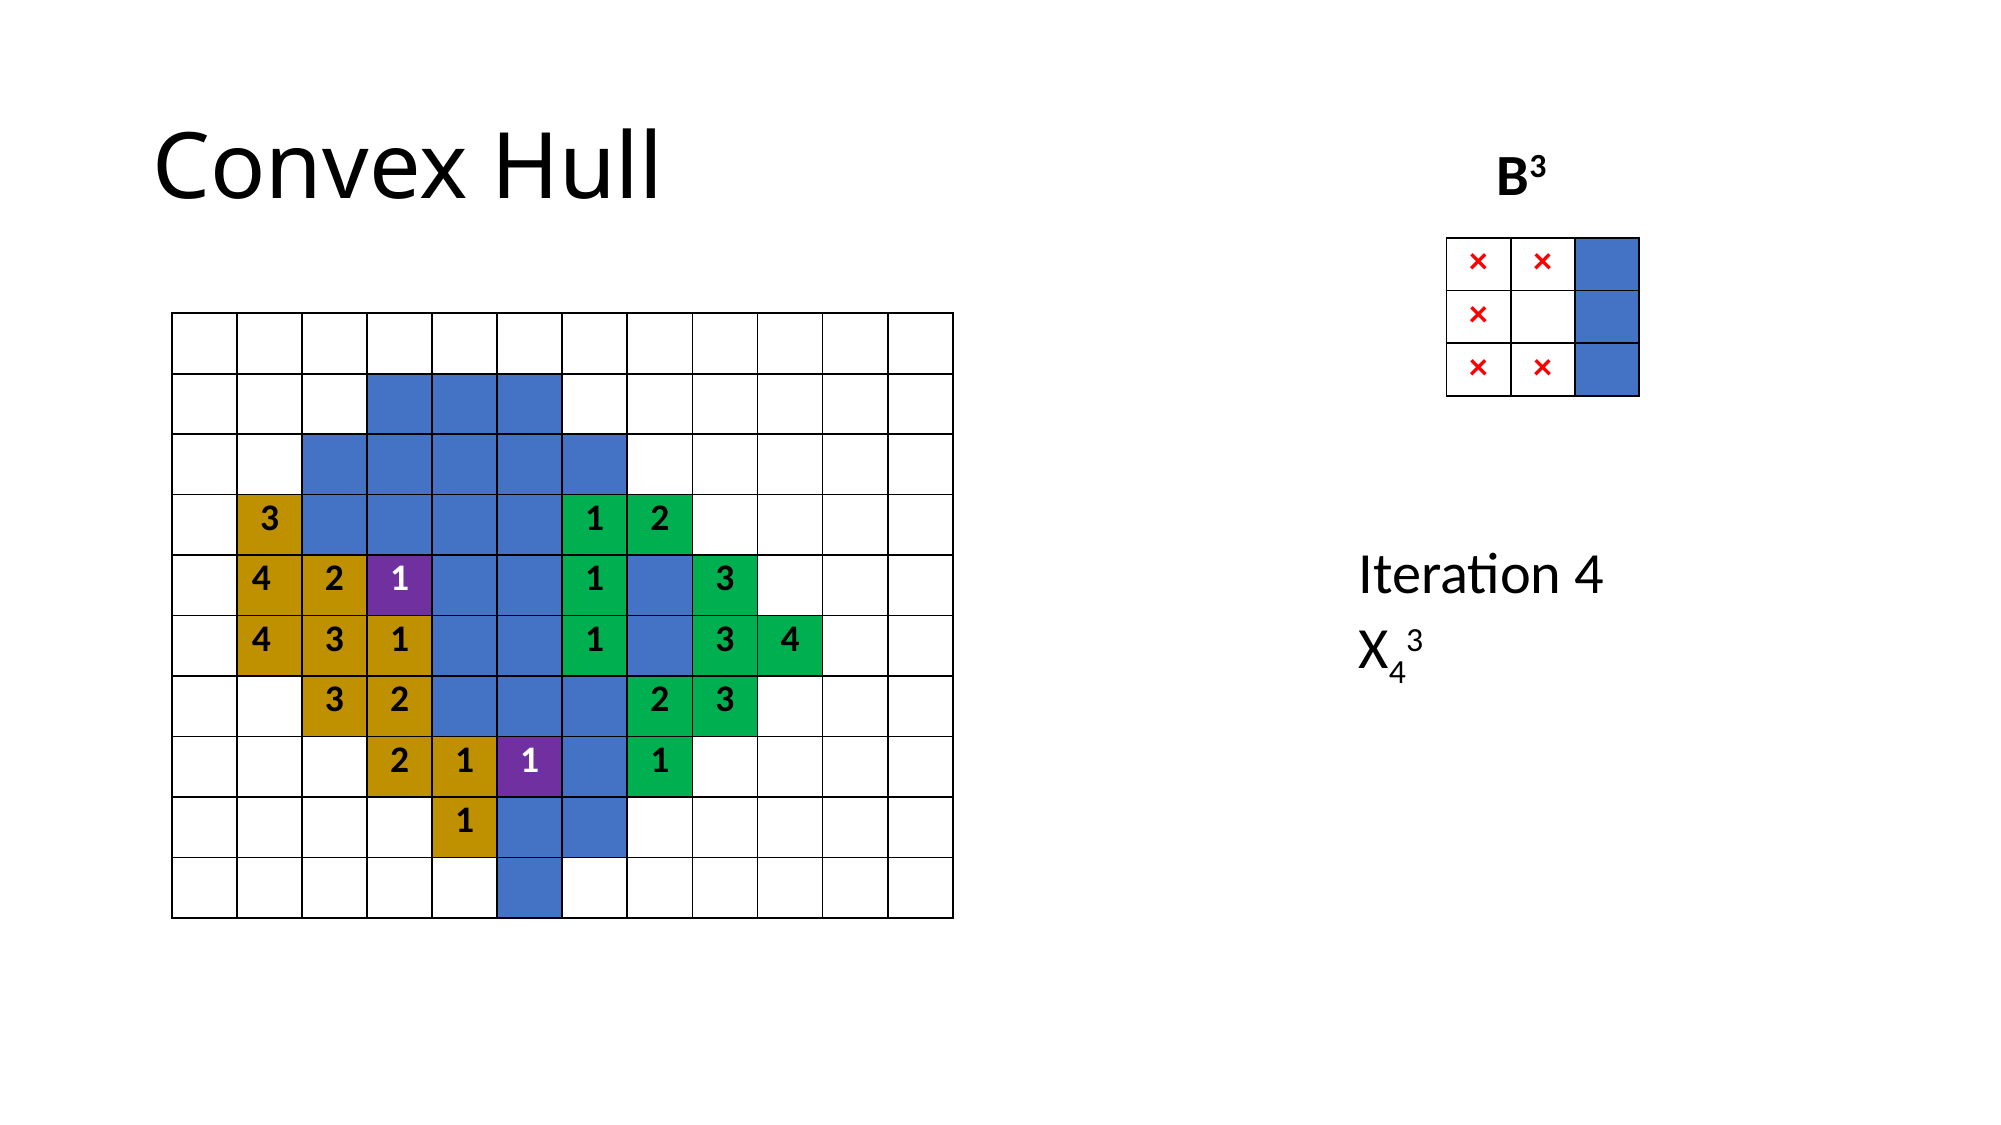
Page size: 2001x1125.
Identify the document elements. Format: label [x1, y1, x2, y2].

table_cell [433, 858, 496, 917]
table_header [238, 314, 301, 373]
table_cell [173, 858, 236, 917]
table_cell [628, 858, 692, 917]
table_cell [563, 616, 626, 675]
table_cell [628, 556, 692, 615]
table_cell [889, 556, 952, 615]
table_cell [693, 495, 757, 554]
text_box [1445, 96, 1597, 248]
table_cell [433, 375, 496, 433]
table_cell [303, 858, 366, 917]
table_header [823, 314, 887, 373]
table_cell [823, 375, 887, 433]
table_cell [758, 737, 822, 796]
table_cell [693, 616, 757, 675]
table_cell [758, 435, 822, 494]
table_cell [368, 858, 431, 917]
table_cell [628, 616, 692, 675]
table_cell [823, 798, 887, 857]
table_cell [823, 737, 887, 796]
table_cell [563, 798, 626, 857]
table_cell [173, 556, 236, 615]
table_cell [368, 375, 431, 433]
table_cell [1512, 291, 1574, 342]
table_cell [758, 375, 822, 433]
table_cell [1576, 344, 1638, 395]
table_cell [433, 435, 496, 494]
table_cell [173, 677, 236, 736]
table_cell [173, 435, 236, 494]
table_cell [889, 858, 952, 917]
table_cell [433, 495, 496, 554]
table_cell [693, 435, 757, 494]
table_cell [758, 495, 822, 554]
table_header [173, 314, 236, 373]
table_cell [238, 737, 301, 796]
table_cell [889, 677, 952, 736]
table_cell [238, 435, 301, 494]
table_cell [1447, 344, 1510, 395]
table_cell [823, 435, 887, 494]
table_cell [1512, 344, 1574, 395]
table_cell [498, 375, 561, 433]
table_cell [173, 737, 236, 796]
table_cell [563, 737, 626, 796]
table_cell [758, 616, 822, 675]
table_cell [758, 677, 822, 736]
table_cell [563, 495, 626, 554]
table_cell [889, 375, 952, 433]
table_cell [498, 677, 561, 736]
table_cell [368, 556, 431, 615]
table_cell [823, 616, 887, 675]
table_header [758, 314, 822, 373]
table_header [368, 314, 431, 373]
table_cell [563, 556, 626, 615]
table_header [563, 314, 626, 373]
table_header [693, 314, 757, 373]
table_cell [238, 858, 301, 917]
table_cell [238, 375, 301, 433]
table_cell [889, 495, 952, 554]
table_cell [889, 435, 952, 494]
table_cell [498, 798, 561, 857]
table_cell [563, 375, 626, 433]
table_cell [368, 435, 431, 494]
table_header [628, 314, 692, 373]
table_cell [303, 556, 366, 615]
table_cell [563, 435, 626, 494]
table_header [889, 314, 952, 373]
table_cell [498, 556, 561, 615]
table_cell [238, 798, 301, 857]
table_cell [238, 556, 301, 615]
table_cell [628, 677, 692, 736]
table_cell [173, 798, 236, 857]
table_header [498, 314, 561, 373]
table_cell [433, 556, 496, 615]
table_cell [628, 375, 692, 433]
table_cell [823, 677, 887, 736]
table_cell [889, 798, 952, 857]
table_cell [433, 677, 496, 736]
table_cell [628, 435, 692, 494]
table_header [1576, 239, 1638, 290]
table_cell [173, 495, 236, 554]
table_cell [303, 495, 366, 554]
table_cell [563, 858, 626, 917]
table_cell [498, 737, 561, 796]
table_cell [693, 677, 757, 736]
table_cell [368, 737, 431, 796]
table_header [1512, 248, 1574, 290]
table_cell [433, 737, 496, 796]
table_cell [238, 677, 301, 736]
table_header [433, 314, 496, 373]
table_cell [173, 375, 236, 433]
table_cell [693, 798, 757, 857]
table_cell [368, 798, 431, 857]
table_cell [758, 556, 822, 615]
table_cell [238, 616, 301, 675]
table_cell [498, 435, 561, 494]
table_cell [693, 737, 757, 796]
table_cell [433, 798, 496, 857]
table_cell [693, 375, 757, 433]
table_cell [563, 677, 626, 736]
table_cell [303, 798, 366, 857]
table_cell [1576, 291, 1638, 342]
table_header [303, 314, 366, 373]
table_cell [889, 616, 952, 675]
table_cell [498, 858, 561, 917]
table_cell [303, 737, 366, 796]
table_cell [889, 737, 952, 796]
table_cell [693, 858, 757, 917]
title [137, 59, 1863, 278]
table_cell [303, 677, 366, 736]
table_cell [303, 616, 366, 675]
table_cell [173, 616, 236, 675]
table_cell [368, 616, 431, 675]
table_cell [368, 495, 431, 554]
table_cell [303, 375, 366, 433]
table_cell [628, 737, 692, 796]
table_header [1447, 248, 1510, 290]
table_cell [433, 616, 496, 675]
table_cell [628, 798, 692, 857]
table_cell [1447, 291, 1510, 342]
table_cell [628, 495, 692, 554]
table_cell [823, 495, 887, 554]
text_box [1343, 544, 1842, 905]
table_cell [823, 556, 887, 615]
table_cell [303, 435, 366, 494]
table_cell [498, 616, 561, 675]
table_cell [368, 677, 431, 736]
table_cell [498, 495, 561, 554]
table_cell [823, 858, 887, 917]
table_cell [693, 556, 757, 615]
table_cell [758, 798, 822, 857]
table_cell [758, 858, 822, 917]
table_cell [238, 495, 301, 554]
